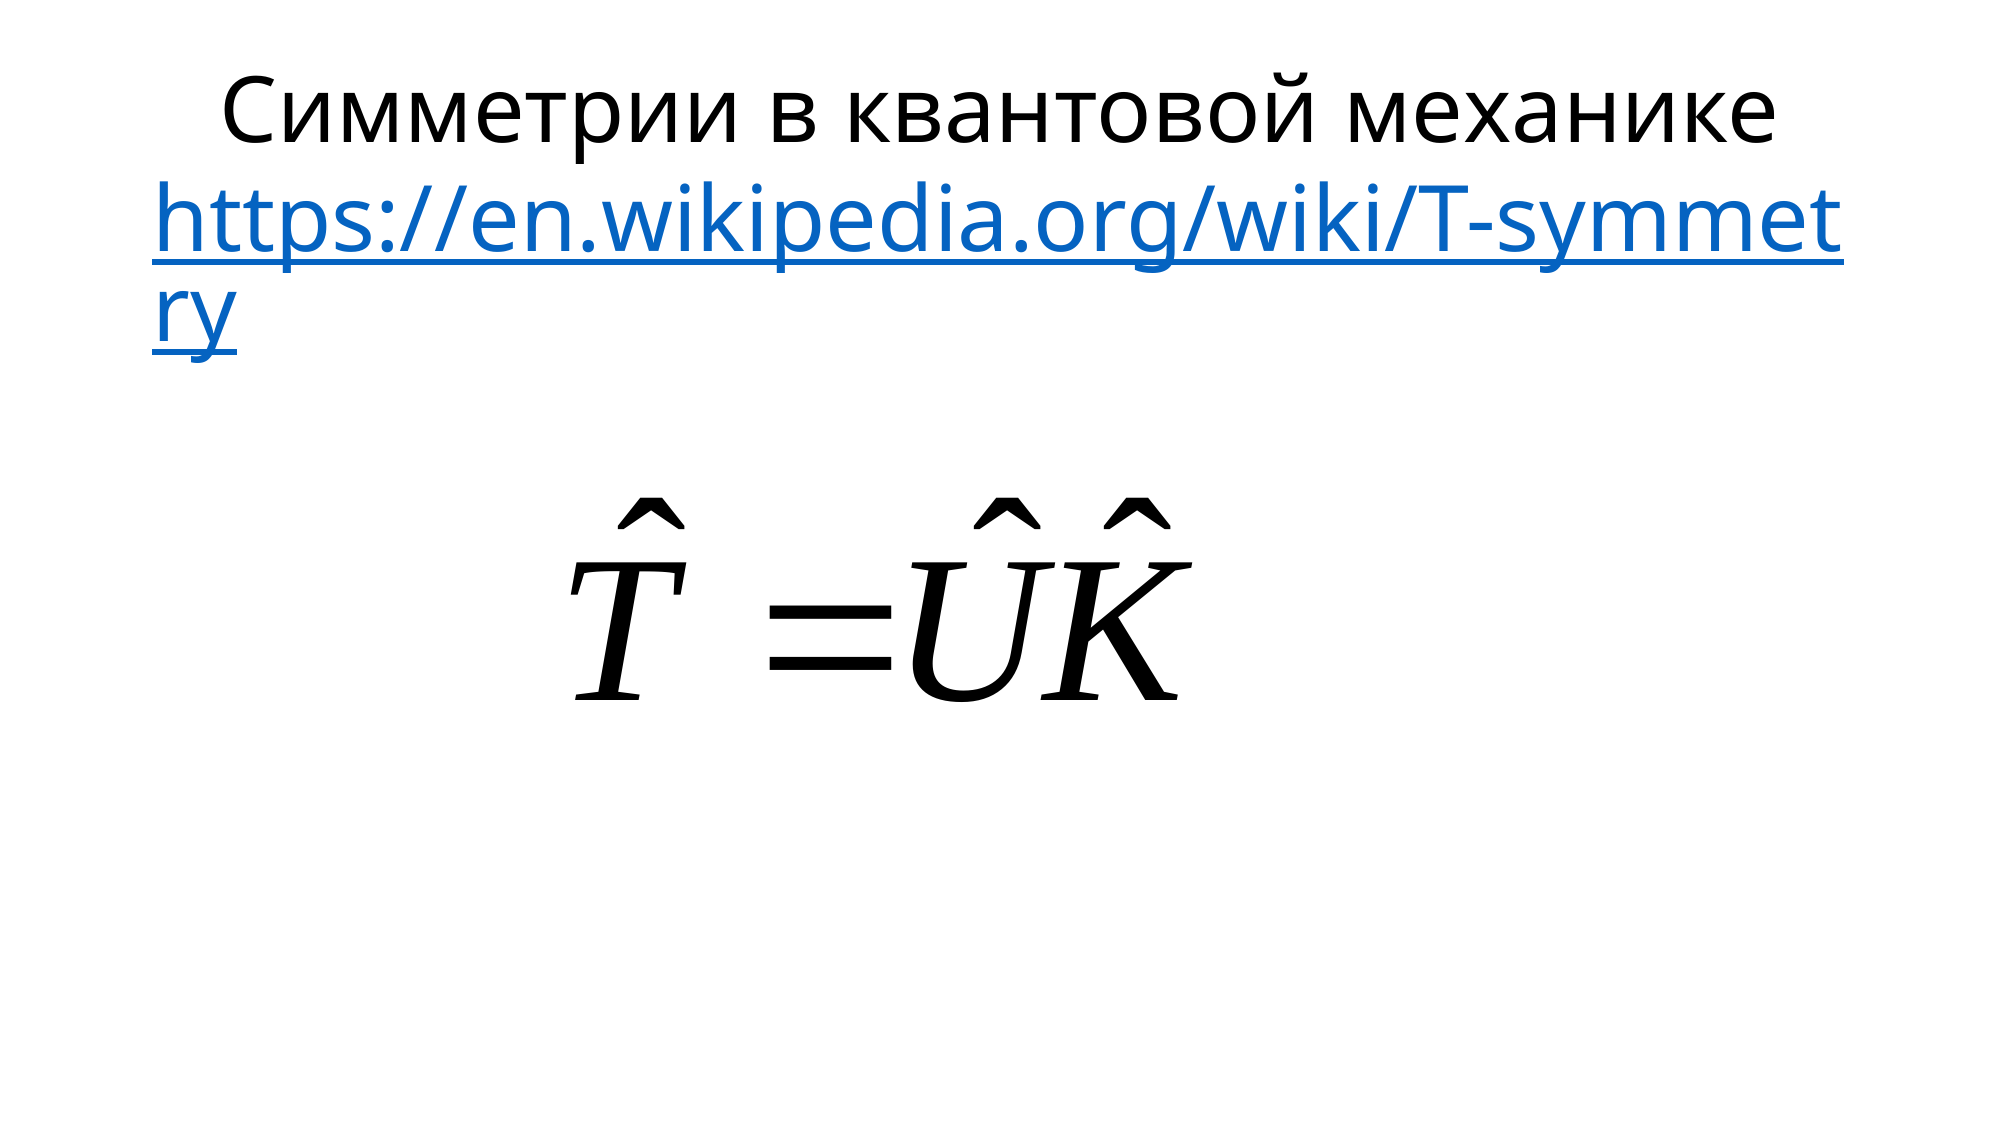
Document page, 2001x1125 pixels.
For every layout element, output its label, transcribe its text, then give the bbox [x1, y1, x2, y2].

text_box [538, 455, 1240, 753]
title Симметрии в квантовой механике https://en.wikipedia.org/wiki/T-symmetry [137, 59, 1863, 278]
